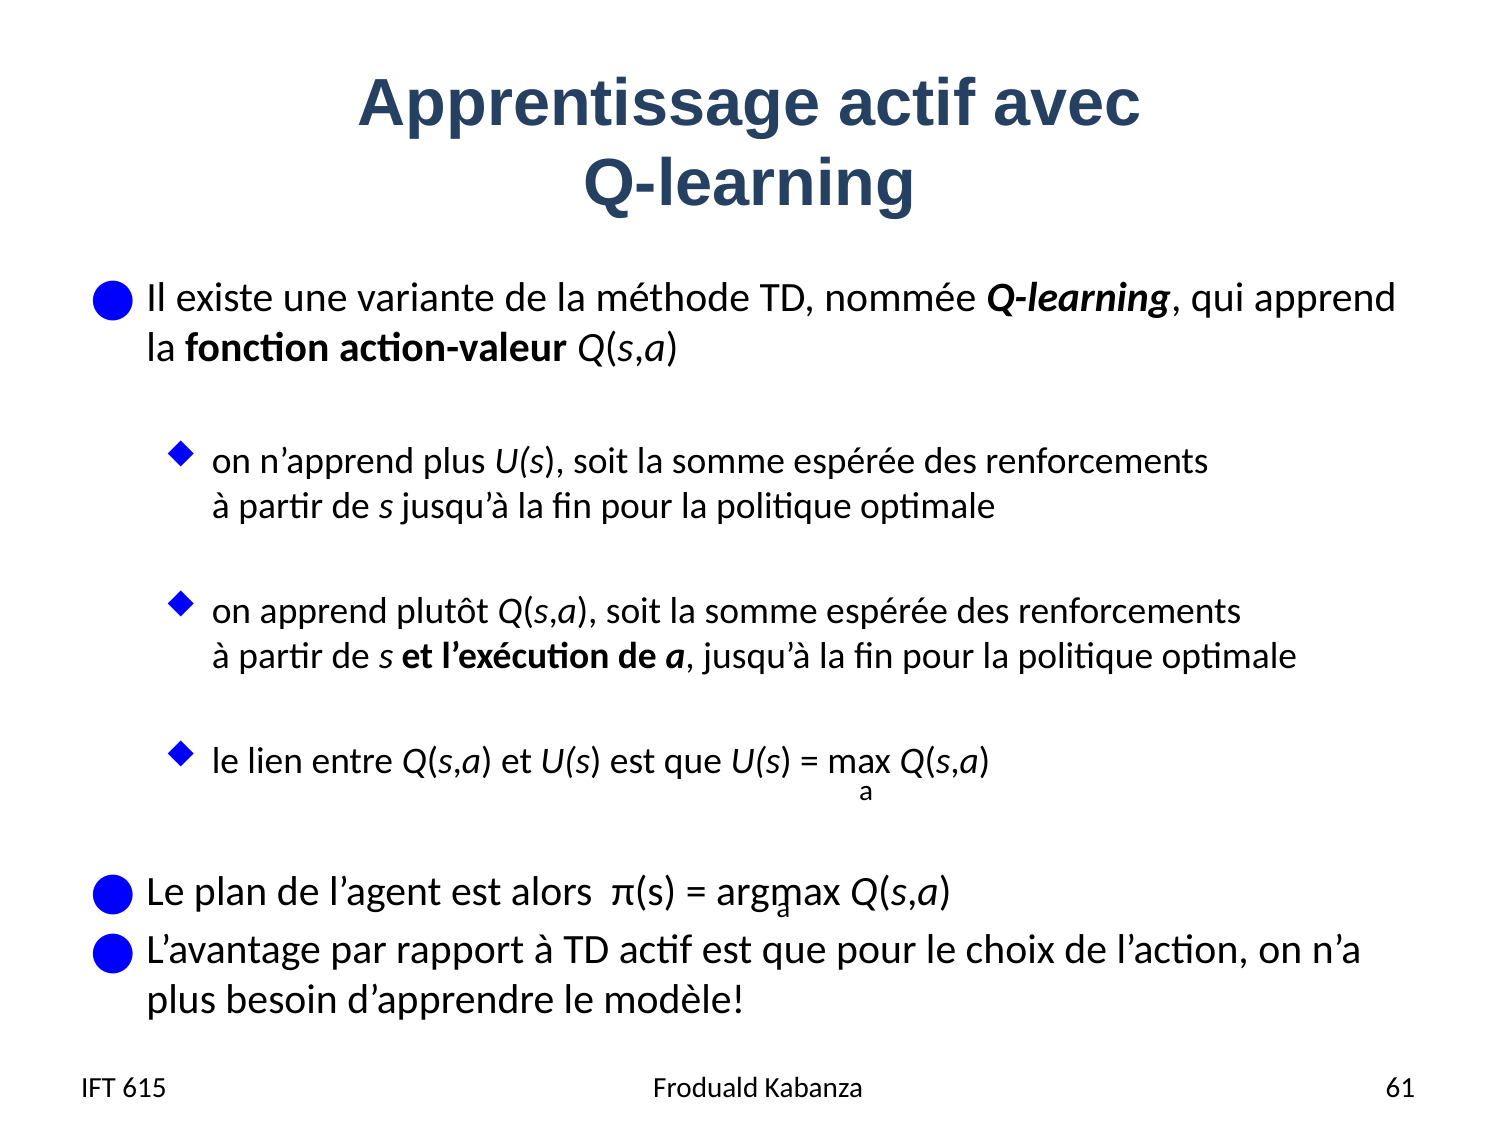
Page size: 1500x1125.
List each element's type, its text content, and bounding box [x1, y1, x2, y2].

slide_number IFT 615 [66, 1056, 356, 1117]
text_box a [844, 763, 892, 814]
title Apprentissage actif avec Q-learning [75, 45, 1425, 233]
text_box a [761, 881, 809, 932]
footer Froduald Kabanza [520, 1056, 996, 1117]
list Il existe une variante de la méthode TD, nommée Q-learning, qui apprend la fonction action-valeur Q(s,a) on n’apprend plus U(s), soit la somme espérée des renforcements à partir de s jusqu’à la fin pour la politique optimale on apprend plutôt Q(s,a), soit la somme espérée des renforcements à partir de s et l’exécution de a, jusqu’à la fin pour la politique optimale le lien entre Q(s,a) et U(s) est que U(s) = max Q(s,a) Le plan de l’agent est alors π(s) = argmax Q(s,a) L’avantage par rapport à TD actif est que pour le choix de l’action, on n’a plus besoin d’apprendre le modèle! [75, 262, 1425, 1005]
slide_number 61 [1080, 1056, 1431, 1117]
